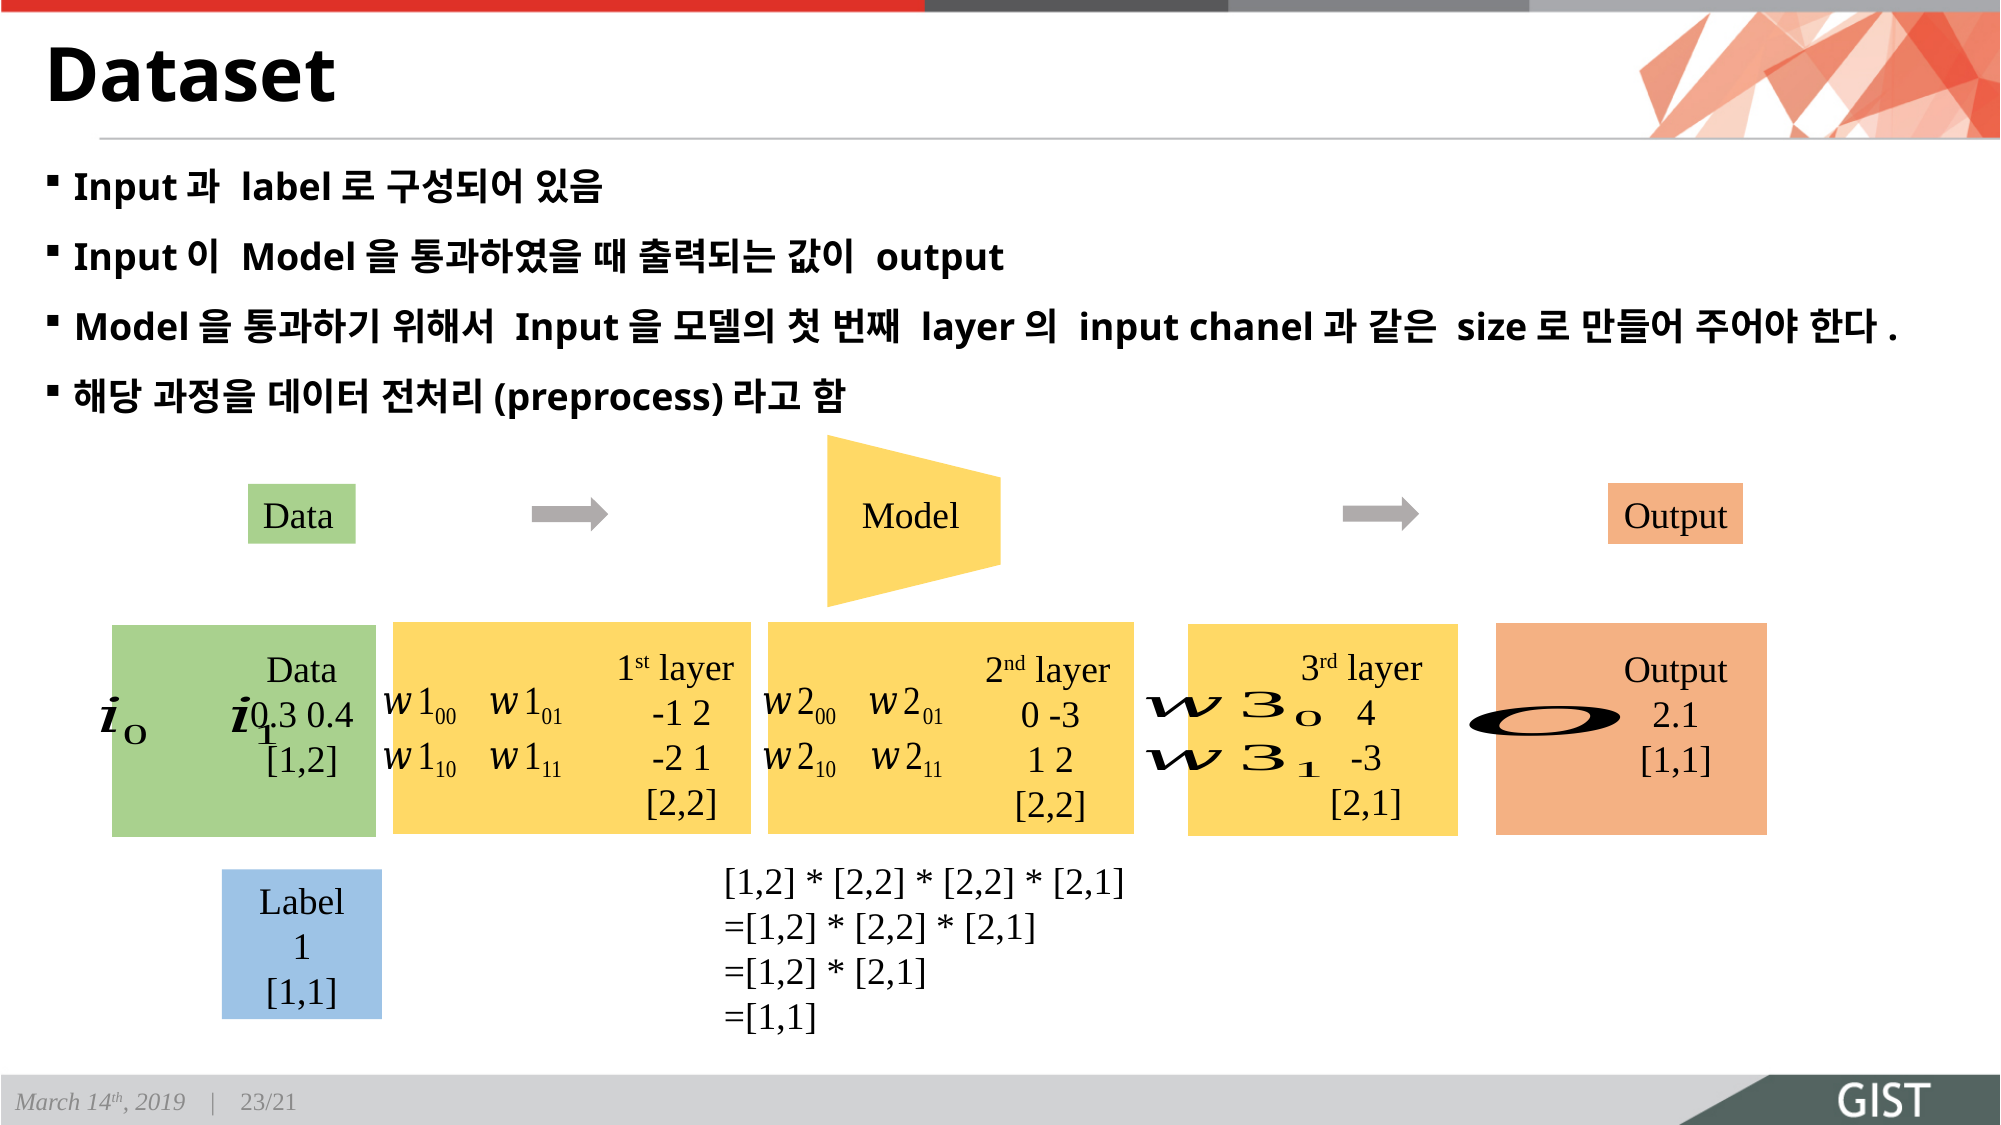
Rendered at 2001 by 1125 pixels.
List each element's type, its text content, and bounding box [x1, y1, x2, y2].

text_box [96, 438, 1764, 835]
text_box [1,2] * [2,2] * [2,2] * [2,1] =[1,2] * [2,2] * [2,1] =[1,2] * [2,1] =[1,1] [709, 849, 1667, 1044]
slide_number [0, 1075, 450, 1125]
title Dataset [29, 17, 1971, 136]
picture [0, 0, 2000, 1125]
list Input과 label로 구성되어 있음 Input이 Model을 통과하였을 때 출력되는 값이 output Model을 통과하기 위해서 Input을 모델의 첫 번째 layer의 input chanel과 같은 size로 만들어 주어야 한다. 해당 과정을 데이터 전처리(preprocess)라고 함 [29, 155, 2000, 442]
text_box Label 1 [1,1] [221, 869, 382, 1020]
